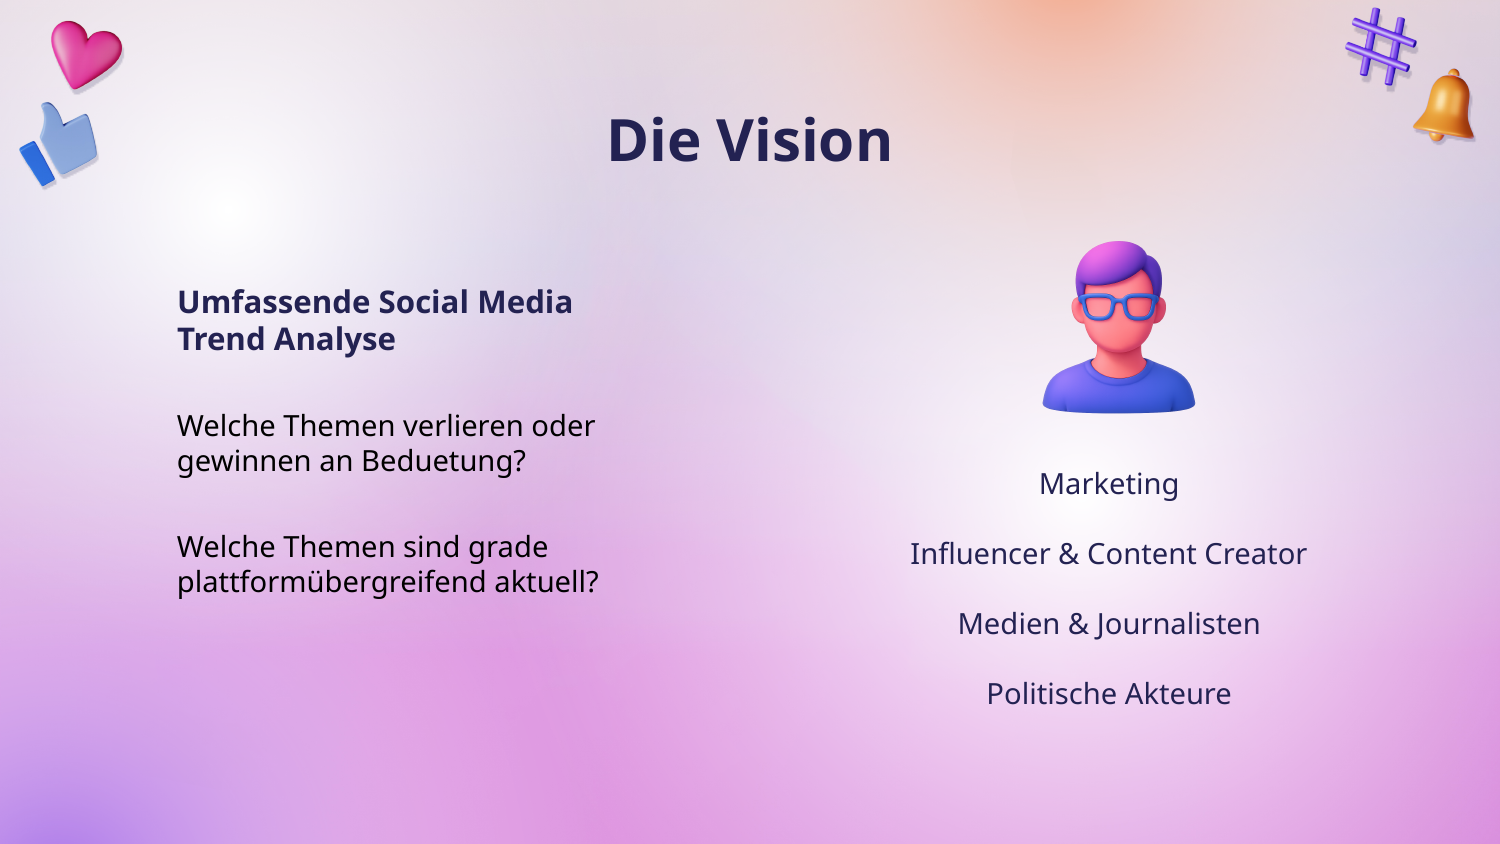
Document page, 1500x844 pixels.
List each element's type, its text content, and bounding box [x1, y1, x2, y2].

text_box Welche Themen sind grade plattformübergreifend aktuell? [162, 520, 620, 606]
picture [0, 0, 1500, 844]
text_box Welche Themen verlieren oder gewinnen an Beduetung? [162, 399, 642, 520]
subtitle Marketing Influencer & Content Creator Medien & Journalisten Politische Akteure [835, 415, 1359, 626]
subtitle Umfassende Social Media Trend Analyse [162, 301, 686, 372]
title Die Vision [118, 88, 1382, 183]
